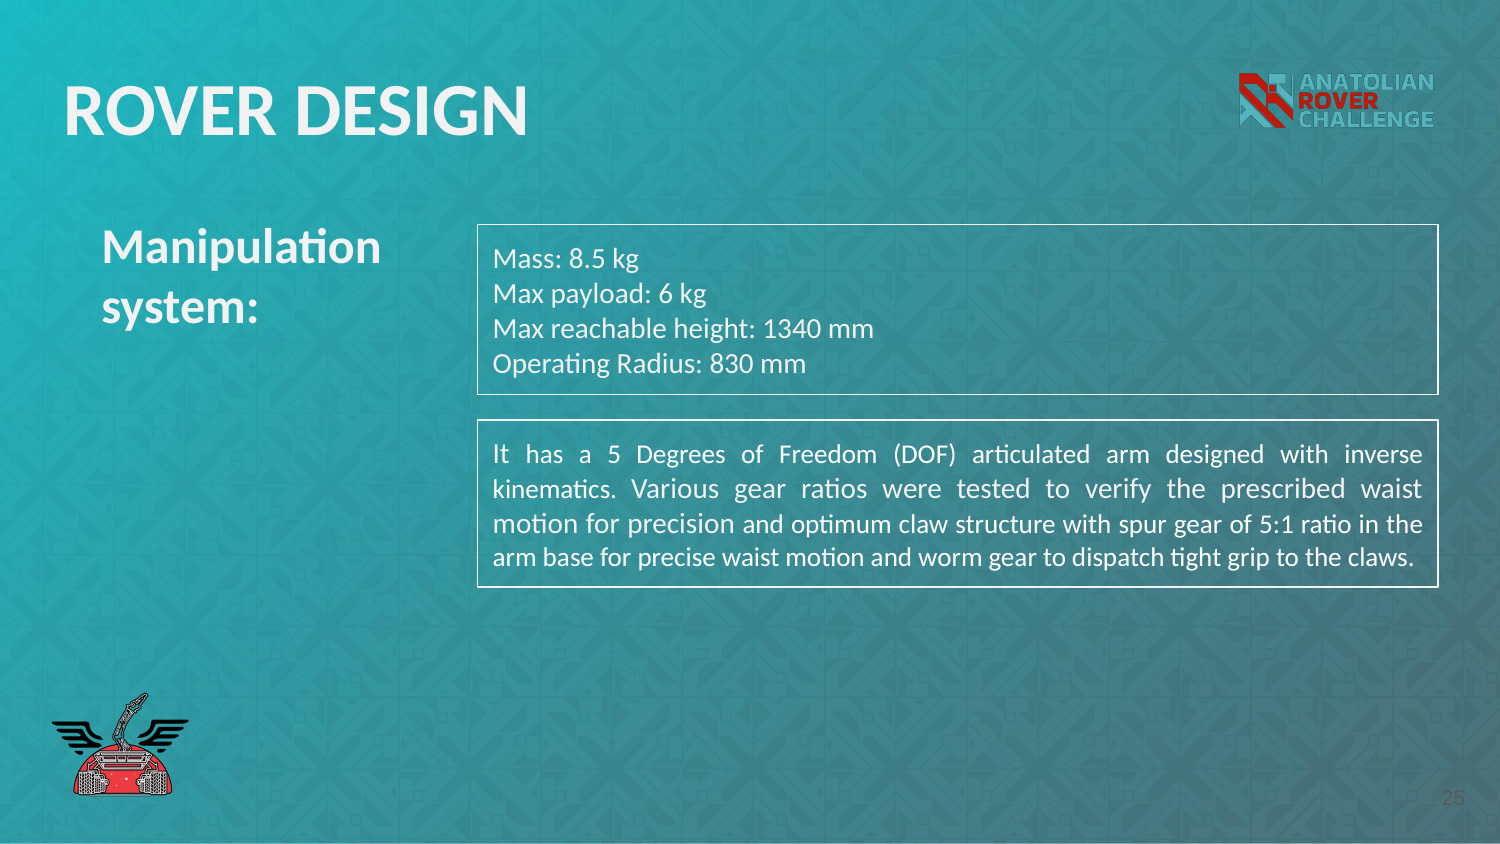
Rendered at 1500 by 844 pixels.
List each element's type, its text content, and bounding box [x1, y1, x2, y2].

text_box Mass: 8.5 kg Max payload: 6 kg Max reachable height: 1340 mm Operating Radius: 830 mm [477, 224, 1438, 395]
text_box It has a 5 Degrees of Freedom (DOF) articulated arm designed with inverse kinematics. Various gear ratios were tested to verify the prescribed waist motion for precision and optimum claw structure with spur gear of 5:1 ratio in the arm base for precise waist motion and worm gear to dispatch tight grip to the claws. [477, 419, 1438, 588]
slide_number 25 [1389, 764, 1480, 830]
text_box ROVER DESIGN [48, 62, 559, 165]
picture [0, 0, 1500, 844]
text_box Manipulation system: [86, 198, 416, 349]
